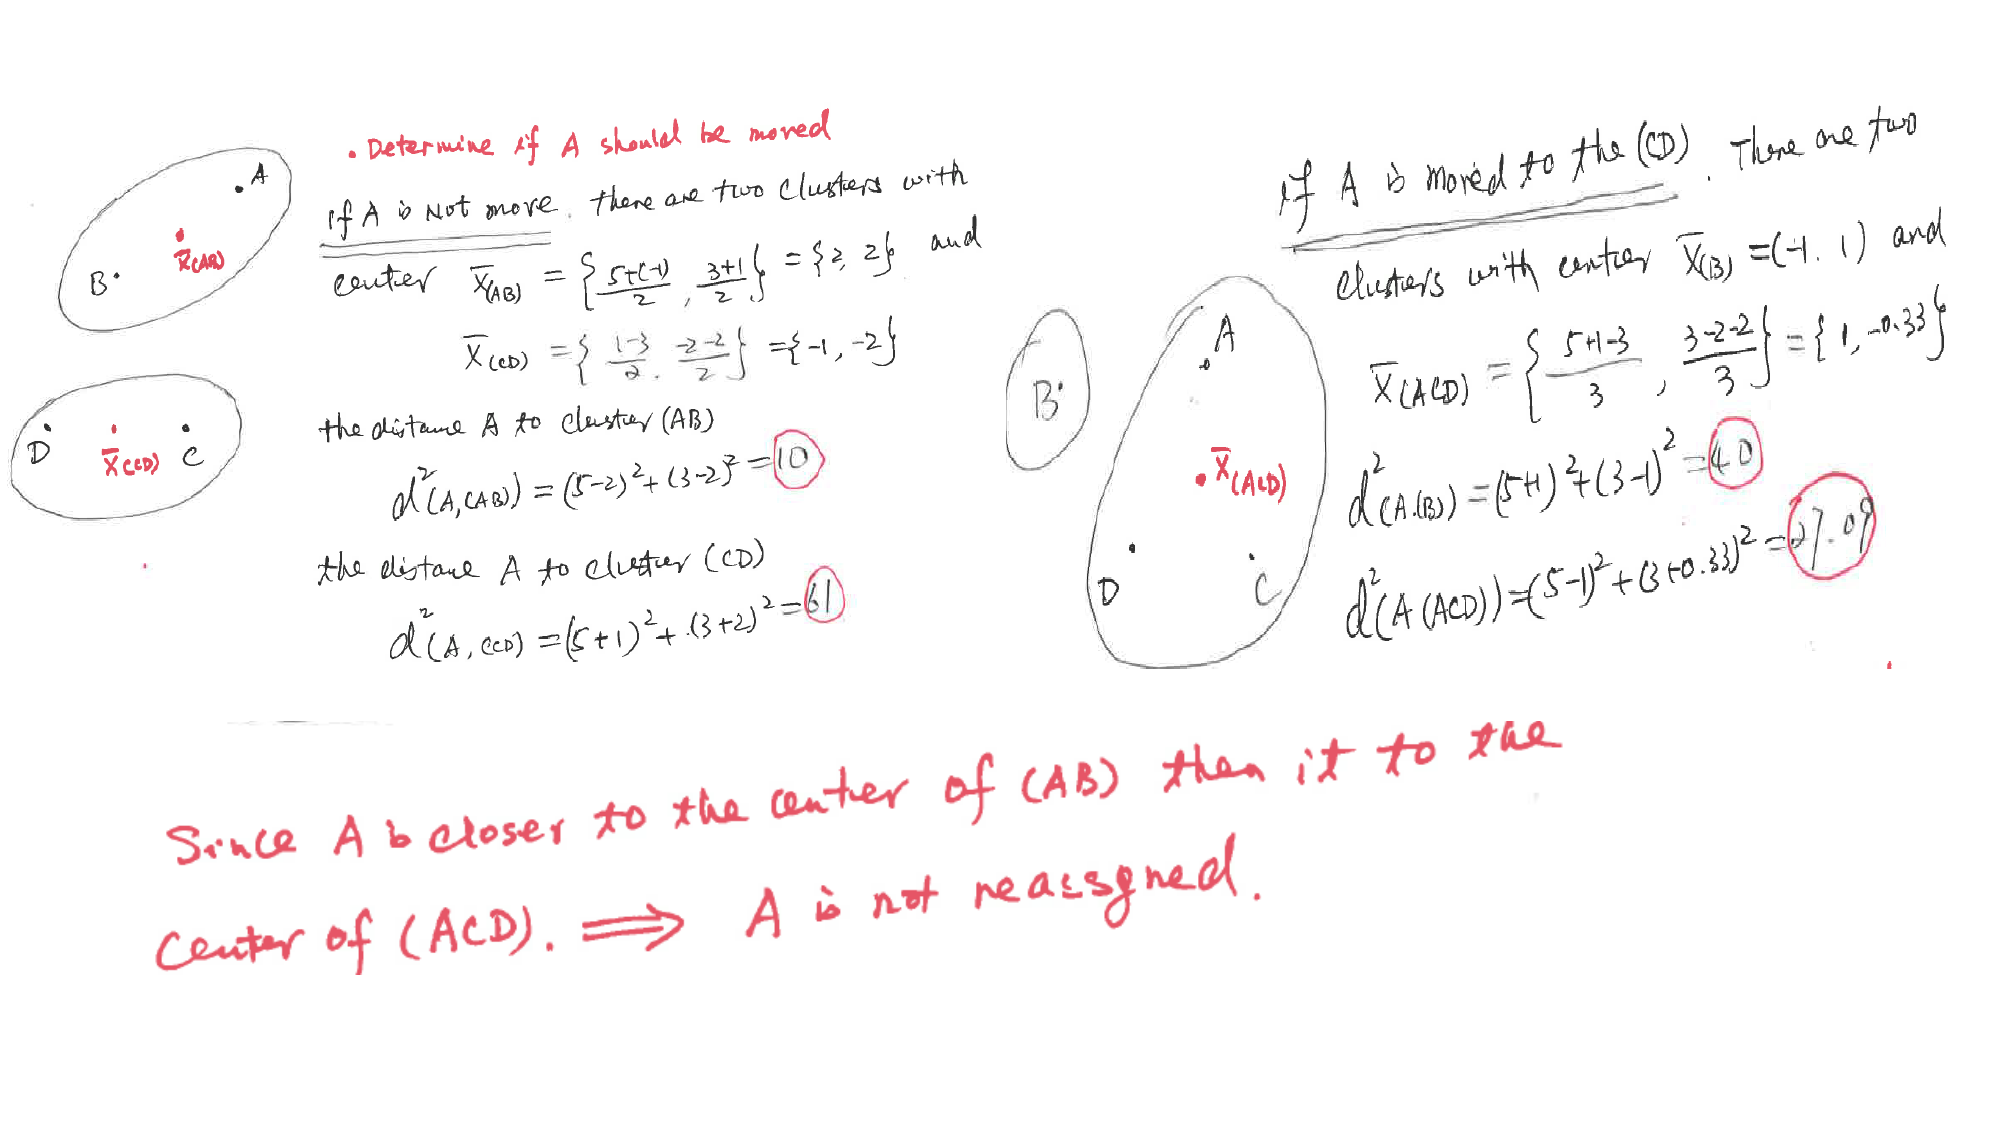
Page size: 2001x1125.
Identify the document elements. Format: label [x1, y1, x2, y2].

picture [1006, 105, 1955, 669]
picture [0, 98, 988, 662]
picture [126, 720, 1577, 975]
